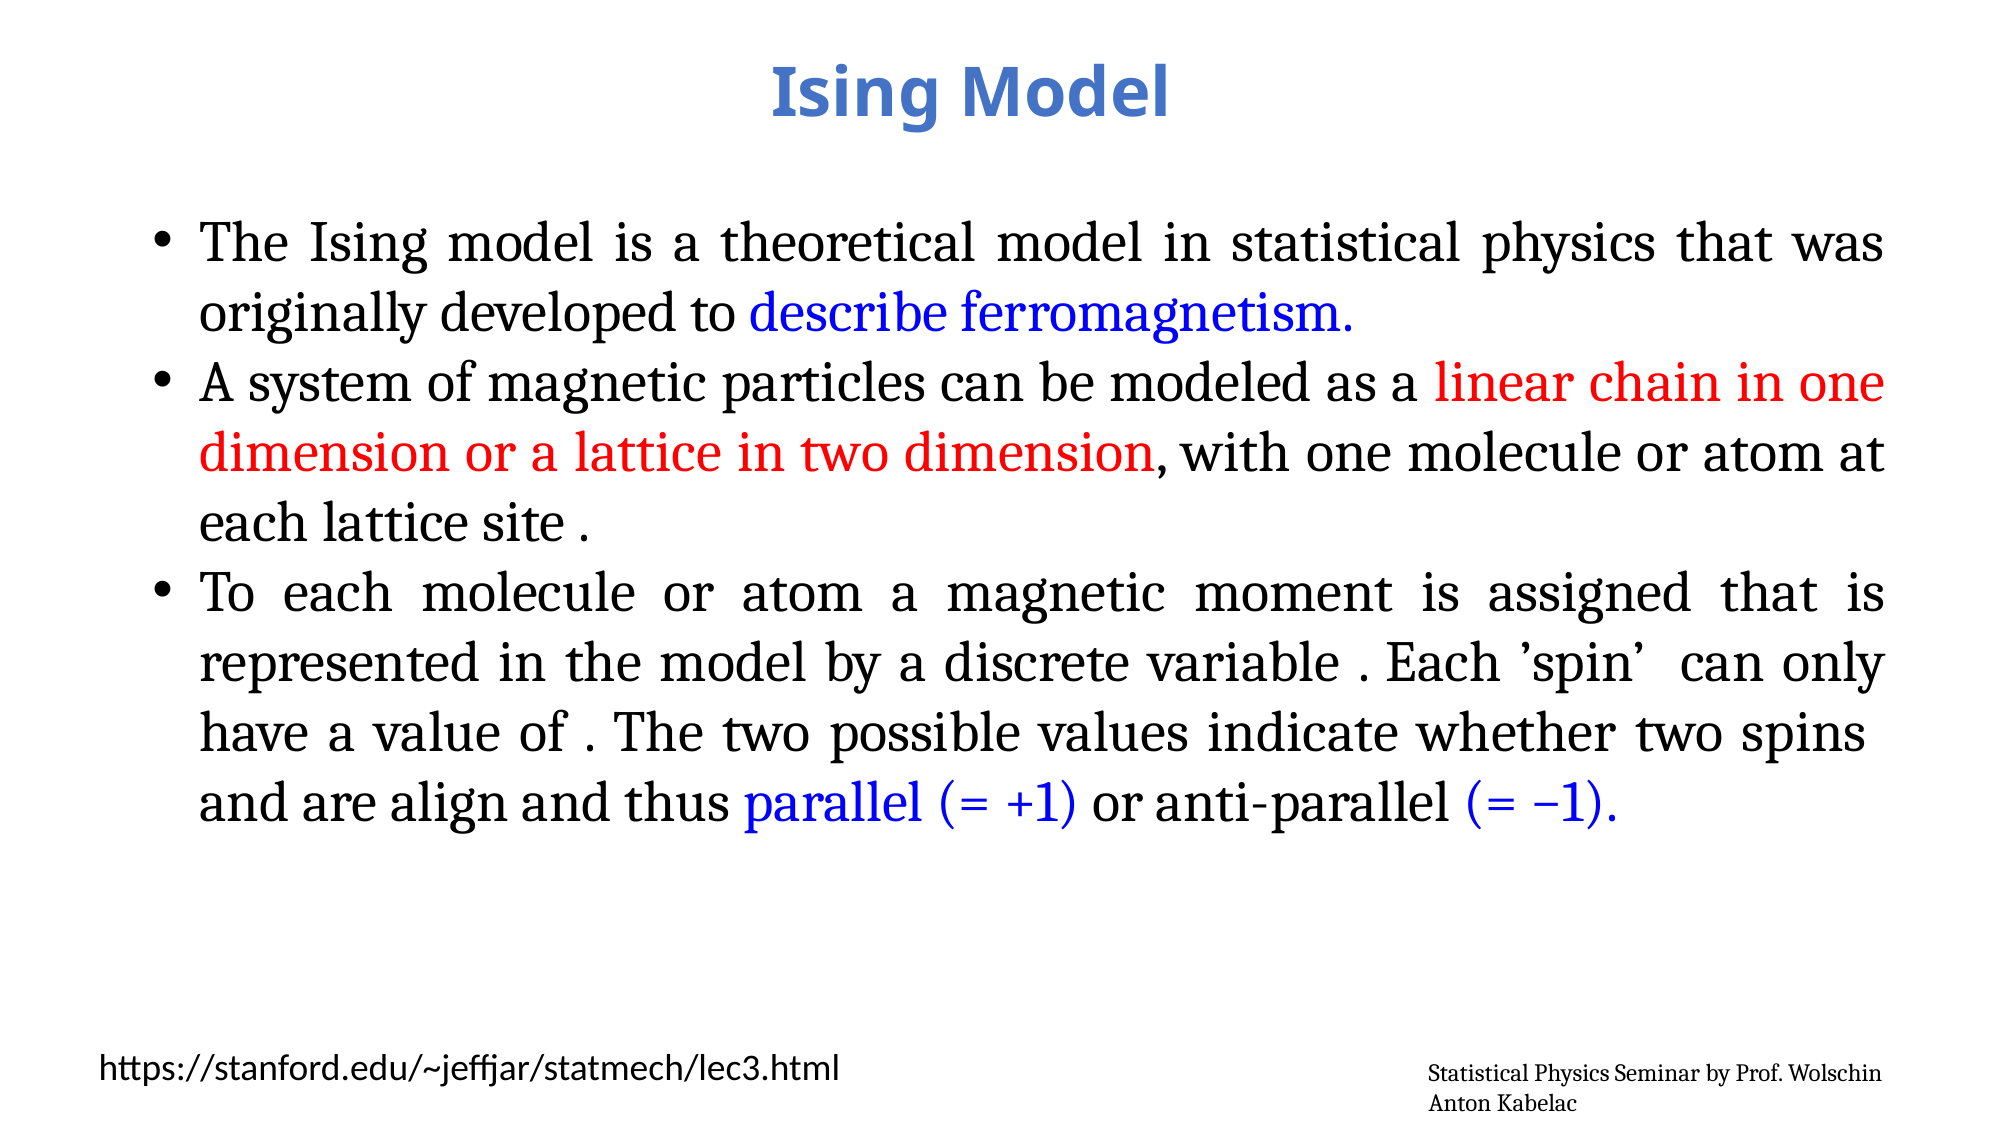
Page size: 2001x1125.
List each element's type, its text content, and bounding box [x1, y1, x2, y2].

text_box Statistical Physics Seminar by Prof. Wolschin Anton Kabelac [1413, 1049, 1946, 1124]
text_box https://stanford.edu/~jeffjar/statmech/lec3.html [83, 1035, 1085, 1096]
text_box Ising Model [756, 46, 1252, 143]
